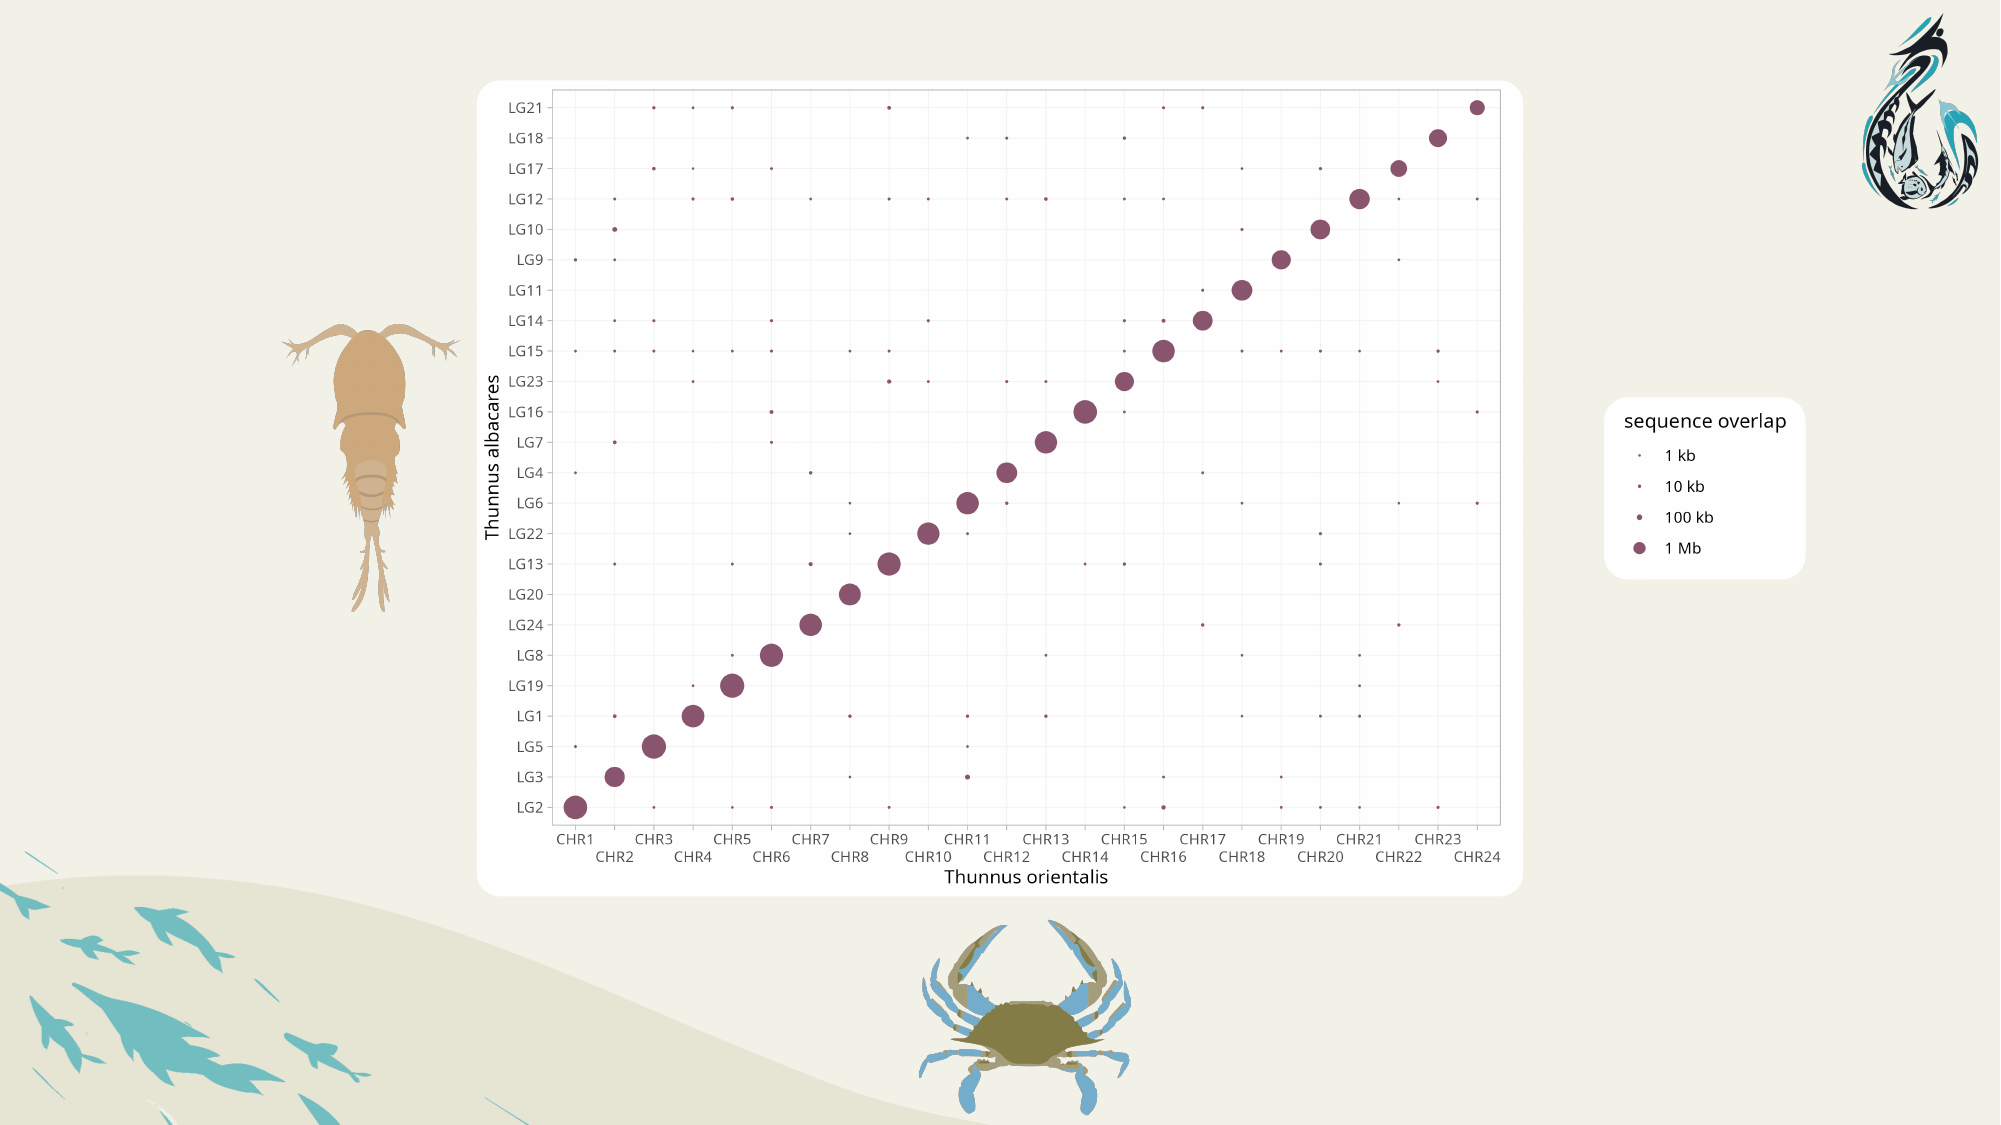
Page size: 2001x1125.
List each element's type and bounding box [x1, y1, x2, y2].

picture [0, 80, 1524, 1125]
picture [1851, 13, 1985, 214]
picture [1603, 396, 1807, 580]
picture [280, 323, 463, 612]
